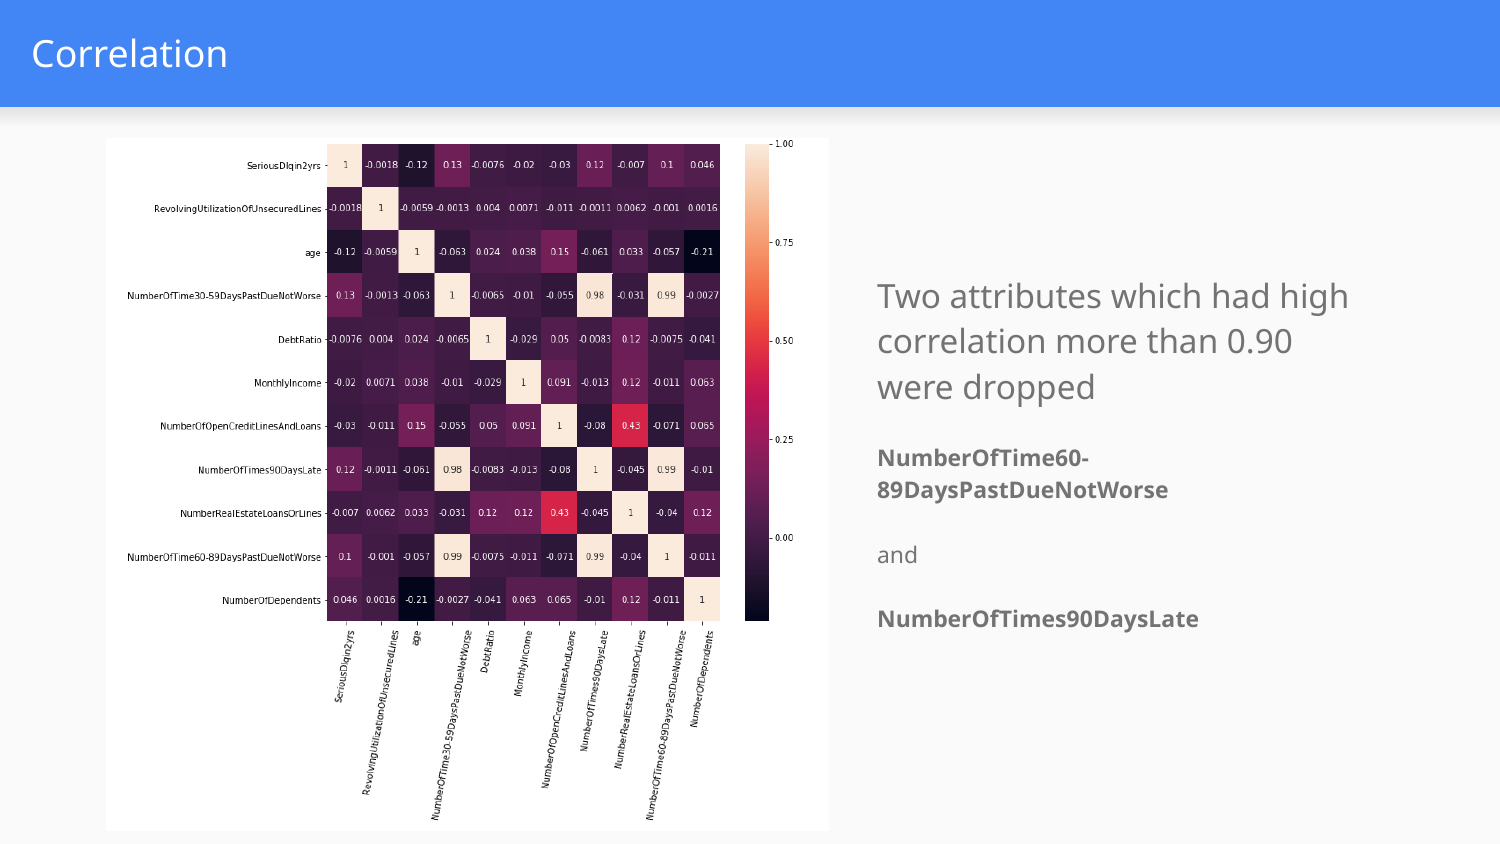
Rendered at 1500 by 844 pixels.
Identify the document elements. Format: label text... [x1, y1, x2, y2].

picture [106, 138, 829, 831]
list Two attributes which had high correlation more than 0.90 were dropped NumberOfTime60-89DaysPastDueNotWorse and NumberOfTimes90DaysLate [862, 253, 1393, 609]
title Correlation [16, 2, 1464, 102]
